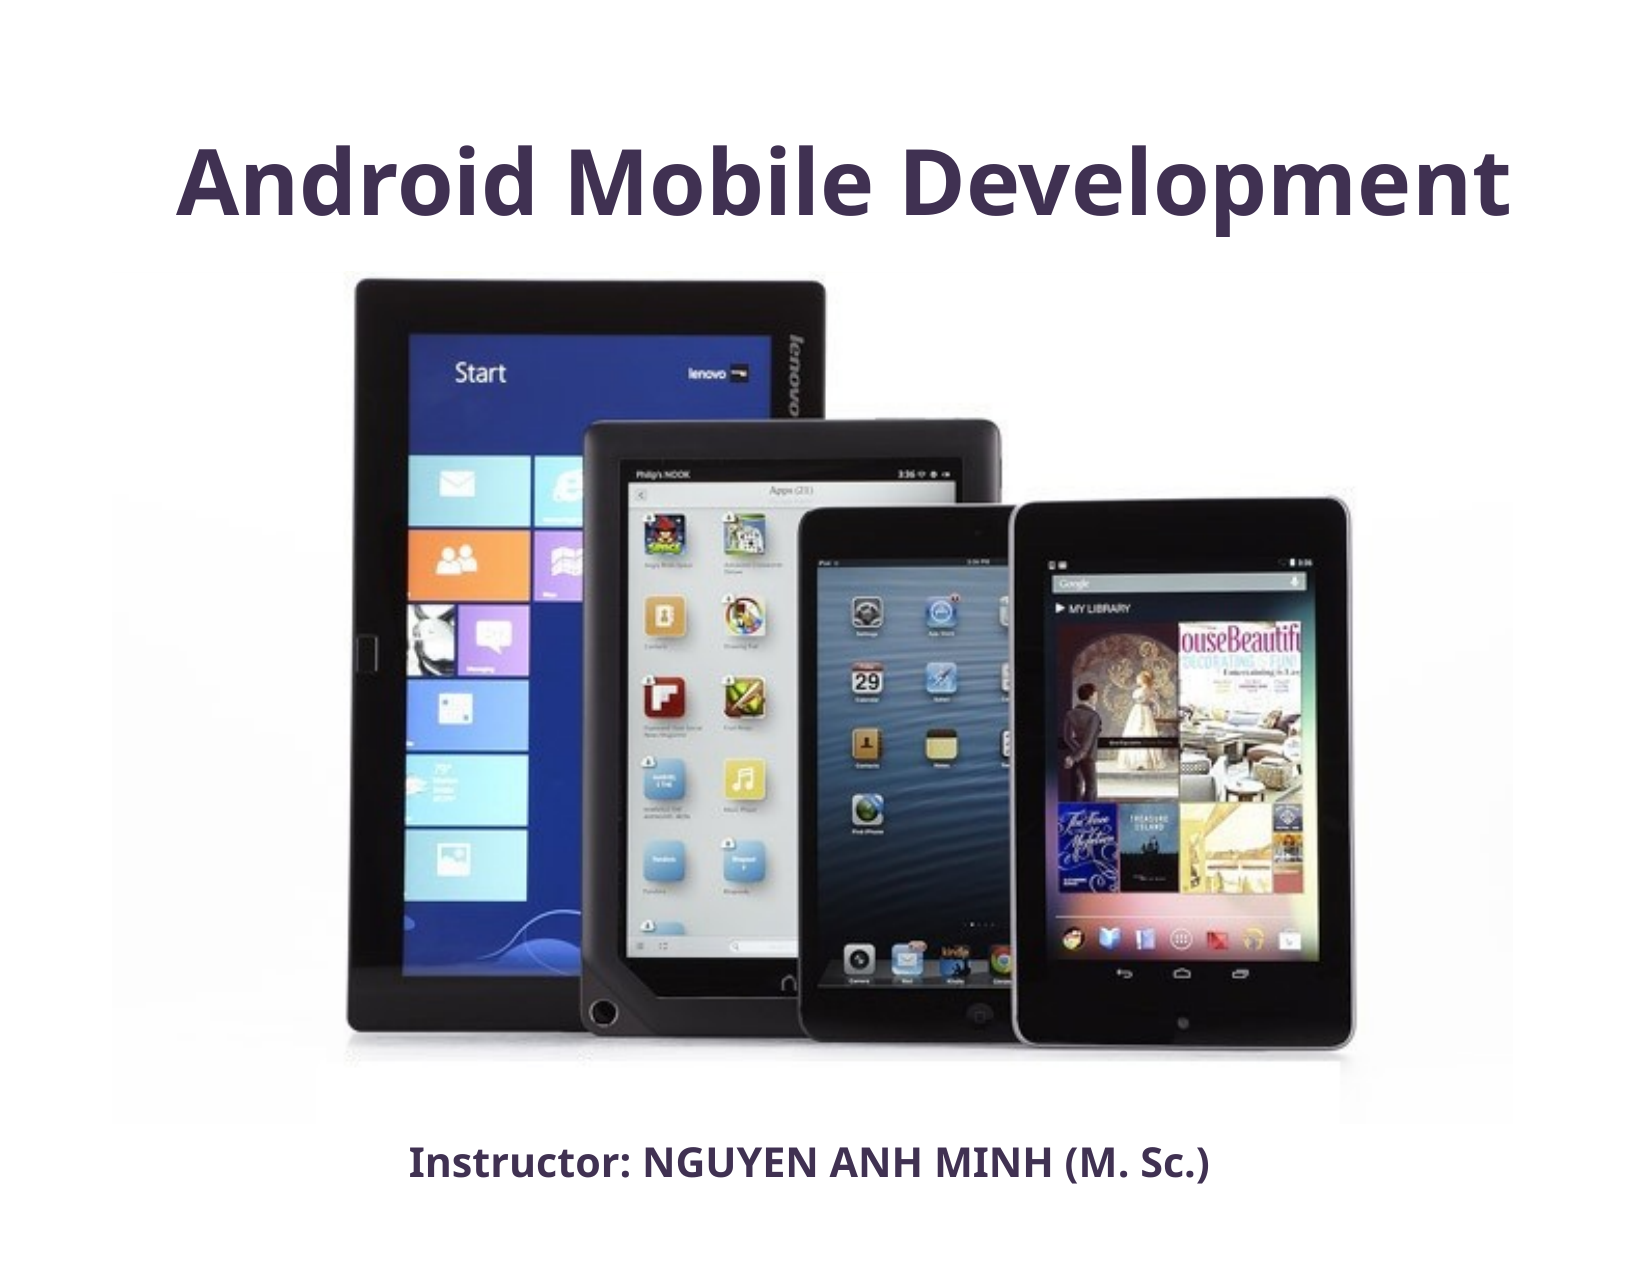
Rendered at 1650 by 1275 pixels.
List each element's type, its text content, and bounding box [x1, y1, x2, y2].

picture [112, 271, 1513, 1125]
text_box Instructor: NGUYEN ANH MINH (M. Sc.) [392, 1131, 1227, 1195]
text_box Android Mobile Development [159, 115, 1530, 242]
